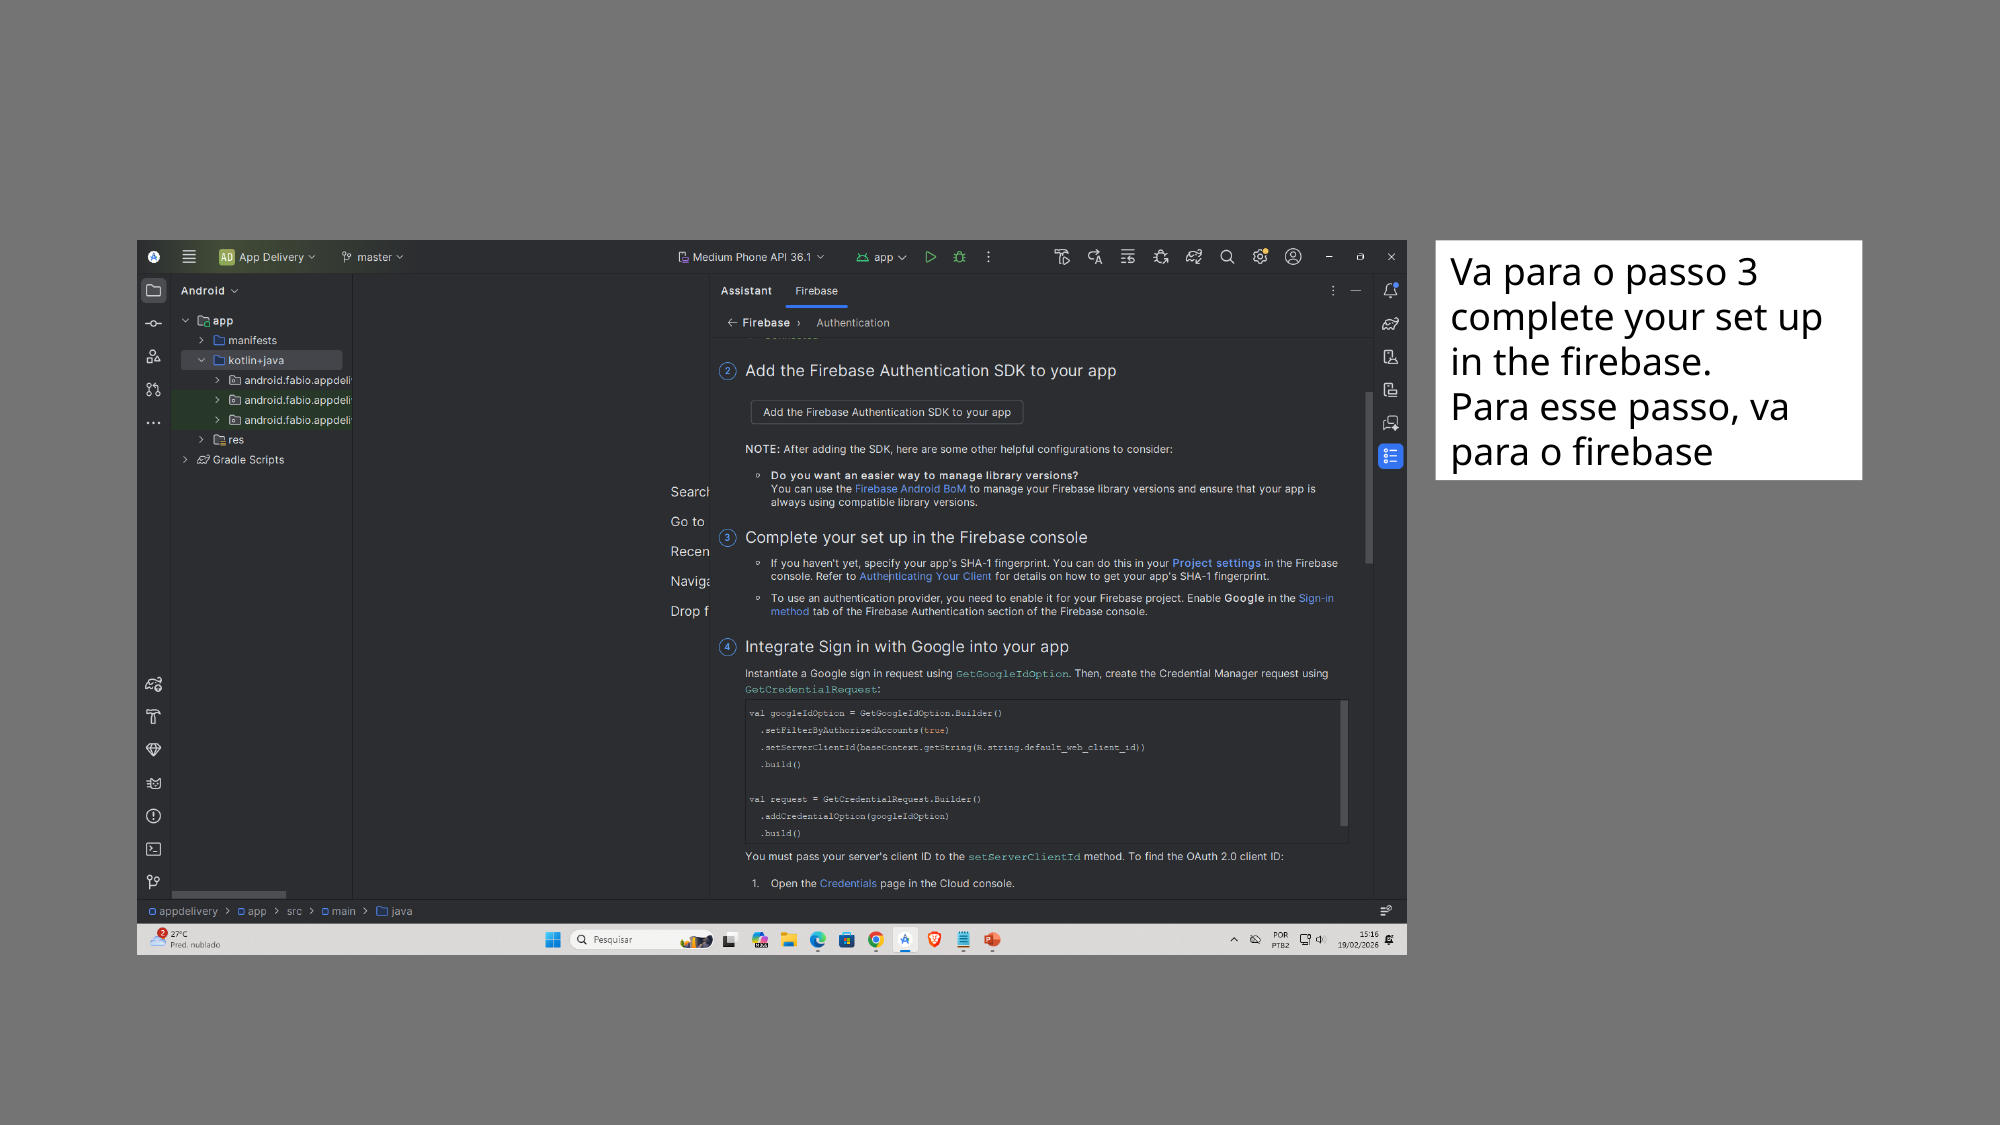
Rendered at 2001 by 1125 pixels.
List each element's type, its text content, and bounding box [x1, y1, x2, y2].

text_box Va para o passo 3 complete your set up in the firebase. Para esse passo, va para o firebase [1435, 240, 1863, 481]
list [136, 239, 1407, 955]
